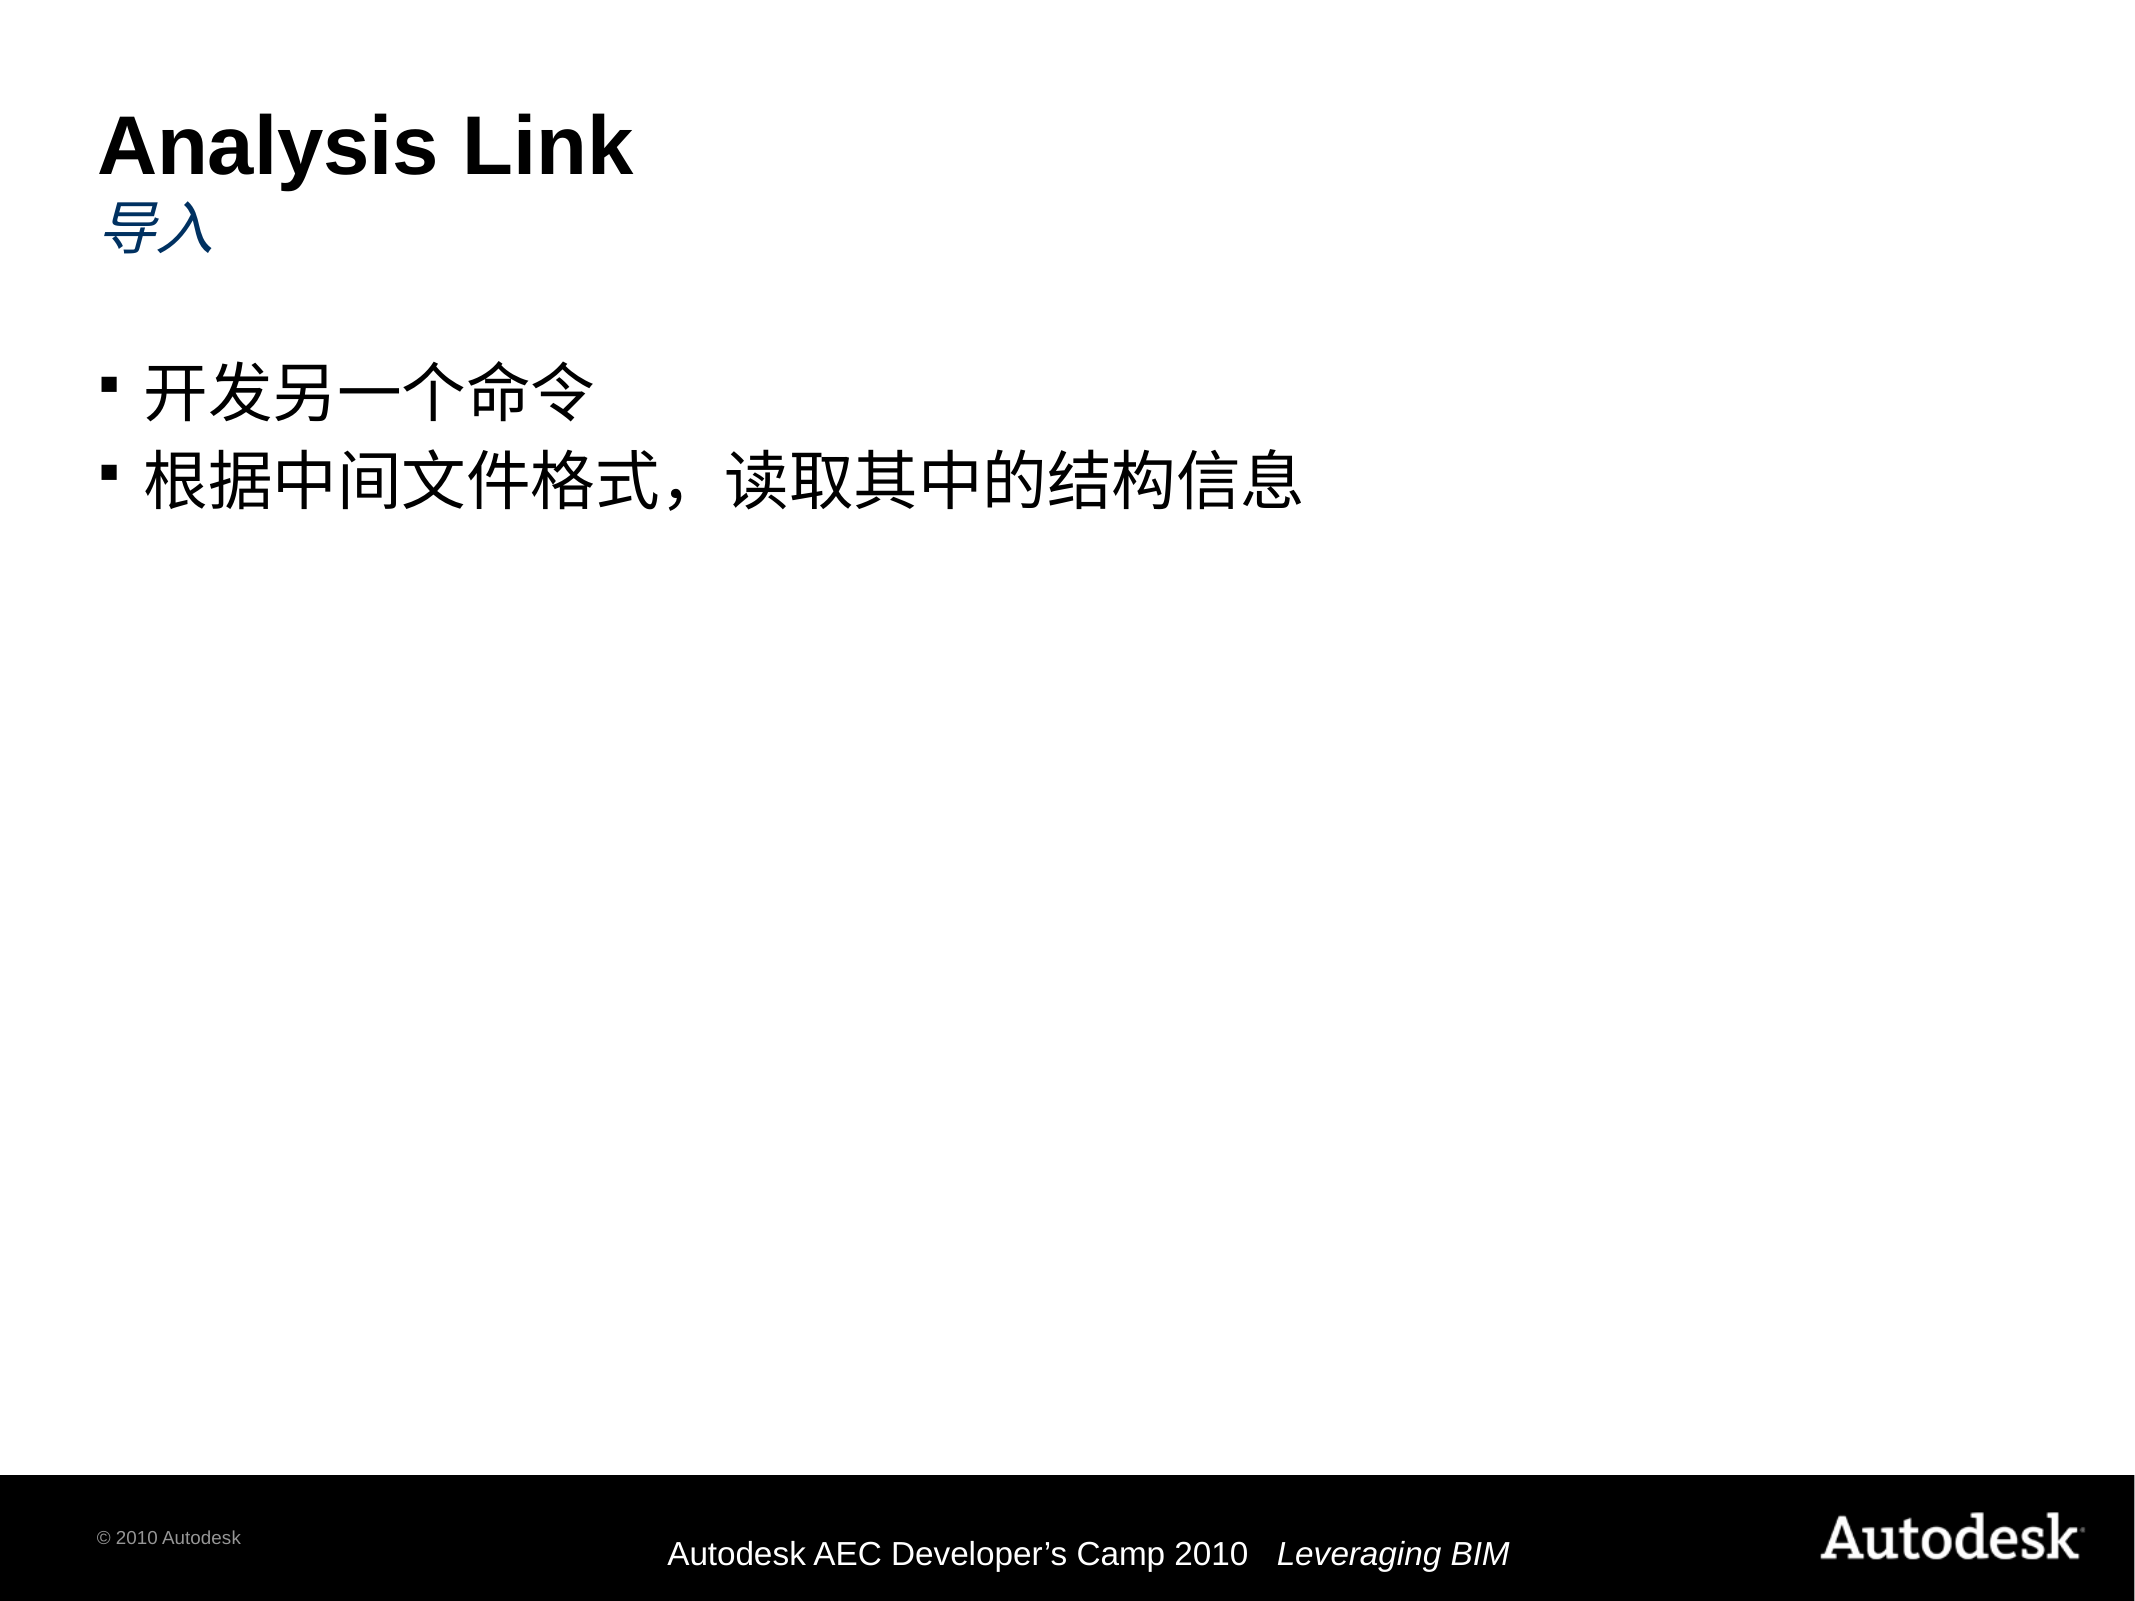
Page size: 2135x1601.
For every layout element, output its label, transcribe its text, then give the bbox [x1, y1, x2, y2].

list 开发另一个命令 根据中间文件格式，读取其中的结构信息 [96, 351, 2028, 1452]
title Analysis Link 导入 [96, 59, 2028, 293]
picture [0, 1475, 2135, 1601]
